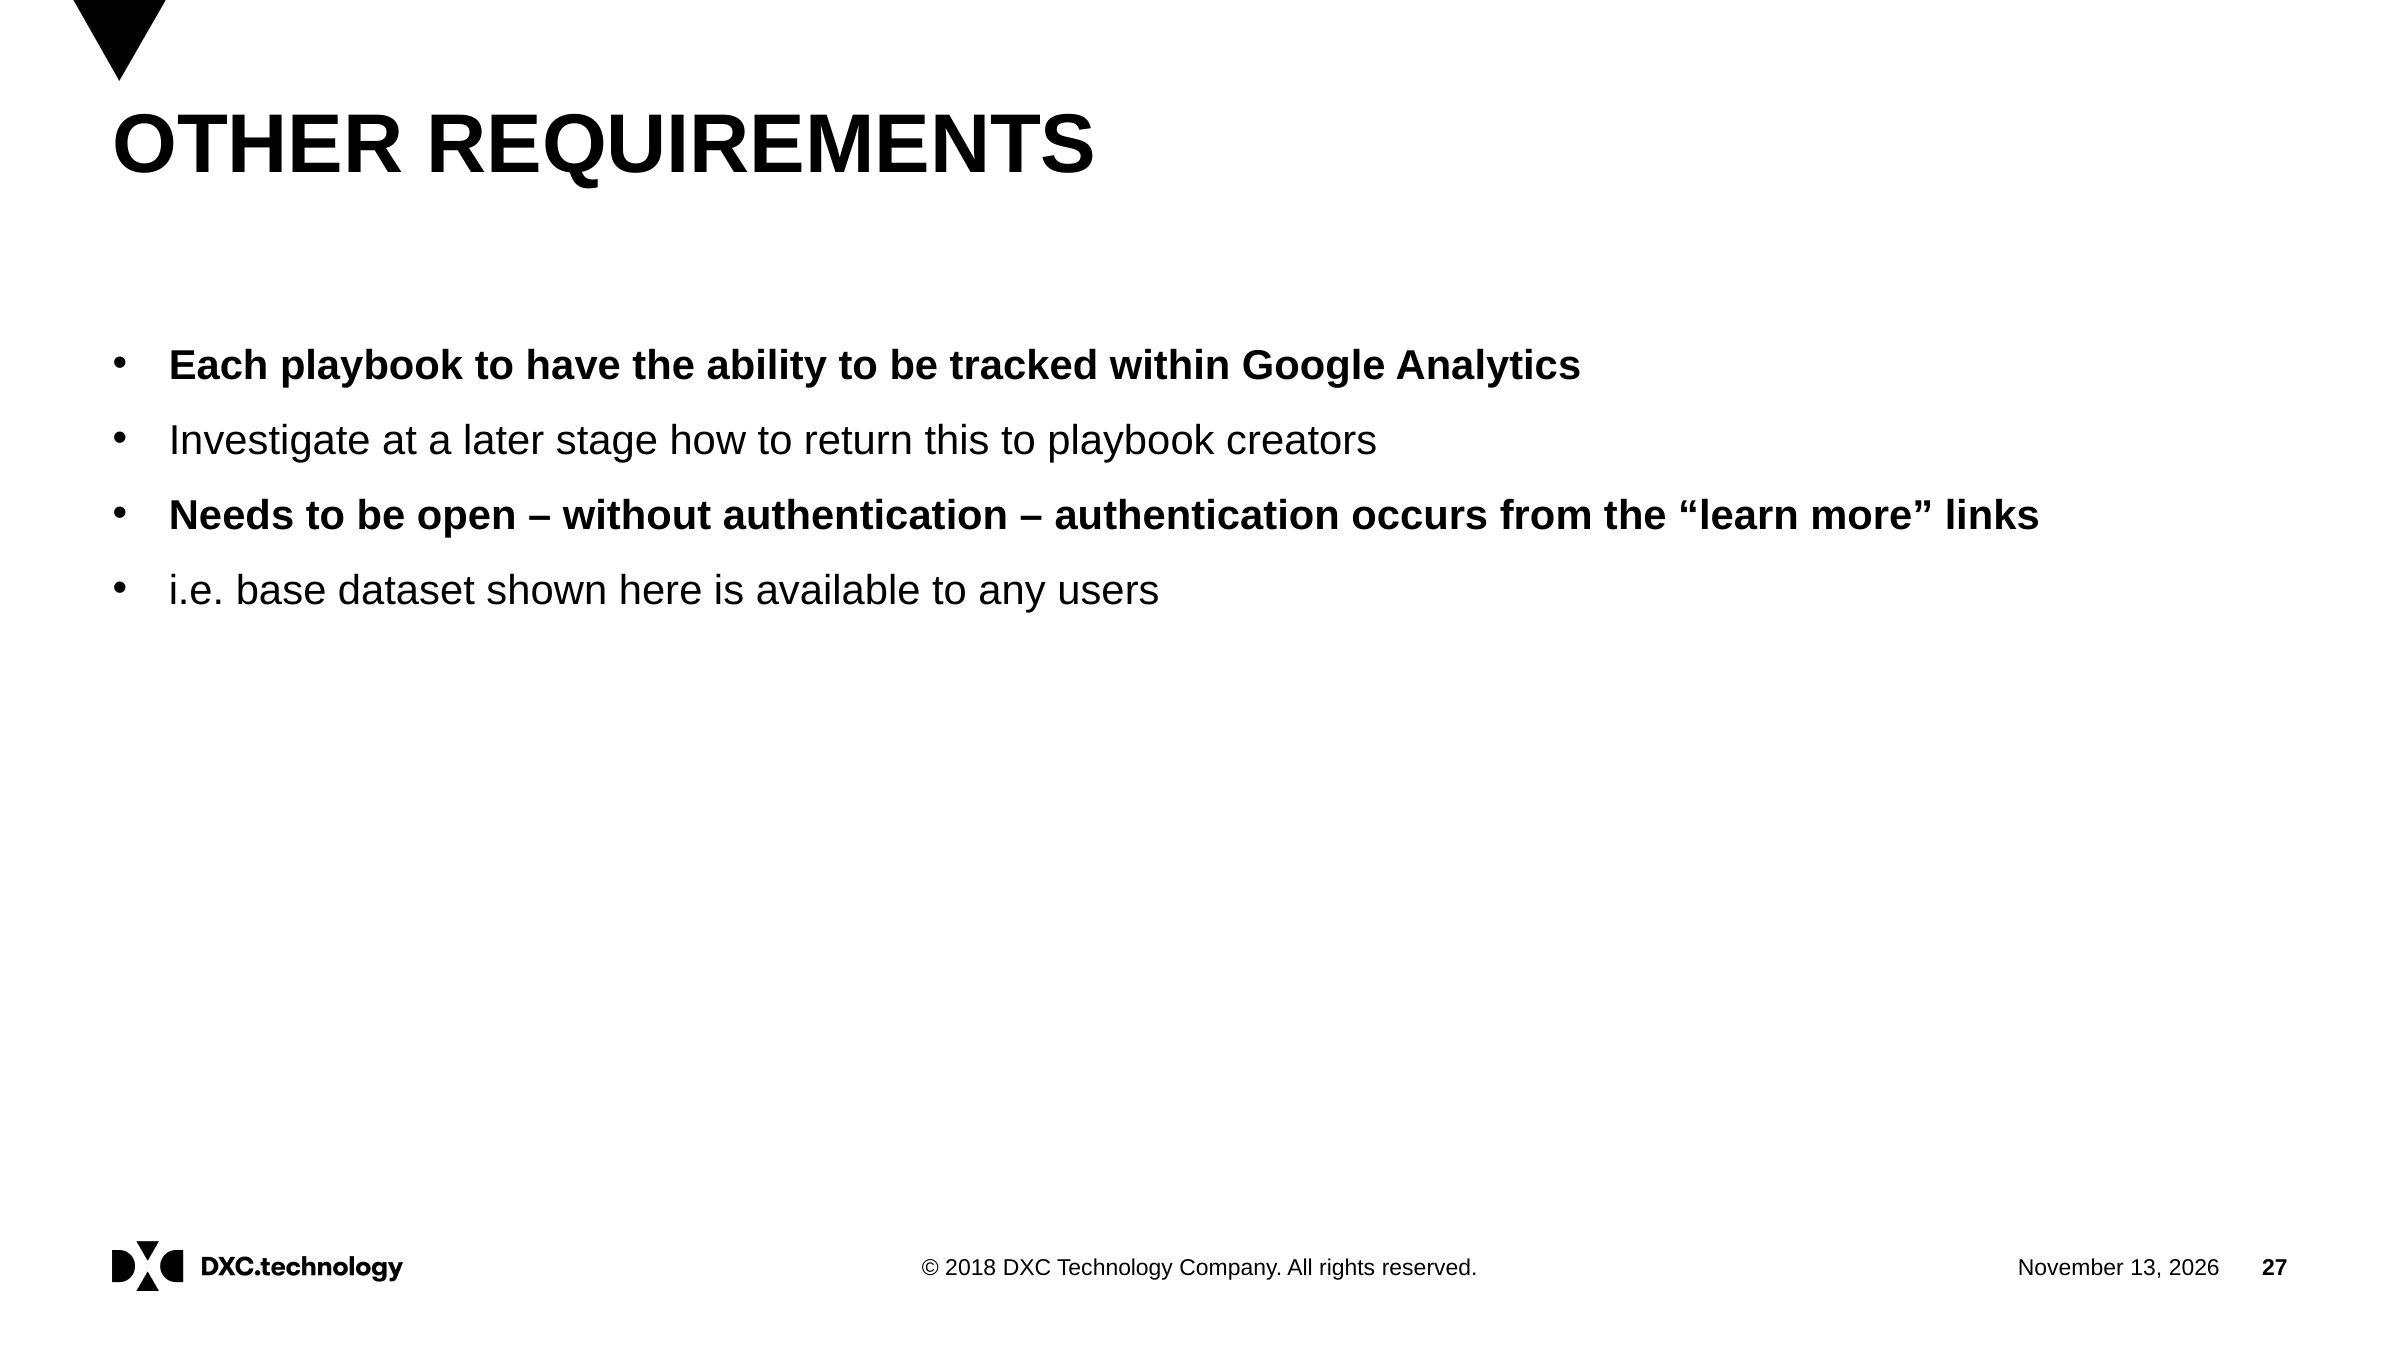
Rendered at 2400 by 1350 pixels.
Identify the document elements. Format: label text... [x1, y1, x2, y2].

title OTHER REQUIREMENTS [112, 104, 2288, 337]
list Each playbook to have the ability to be tracked within Google Analytics Investigate at a later stage how to return this to playbook creators Needs to be open – without authentication – authentication occurs from the “learn more” links i.e. base dataset shown here is available to any users [112, 337, 2304, 1178]
